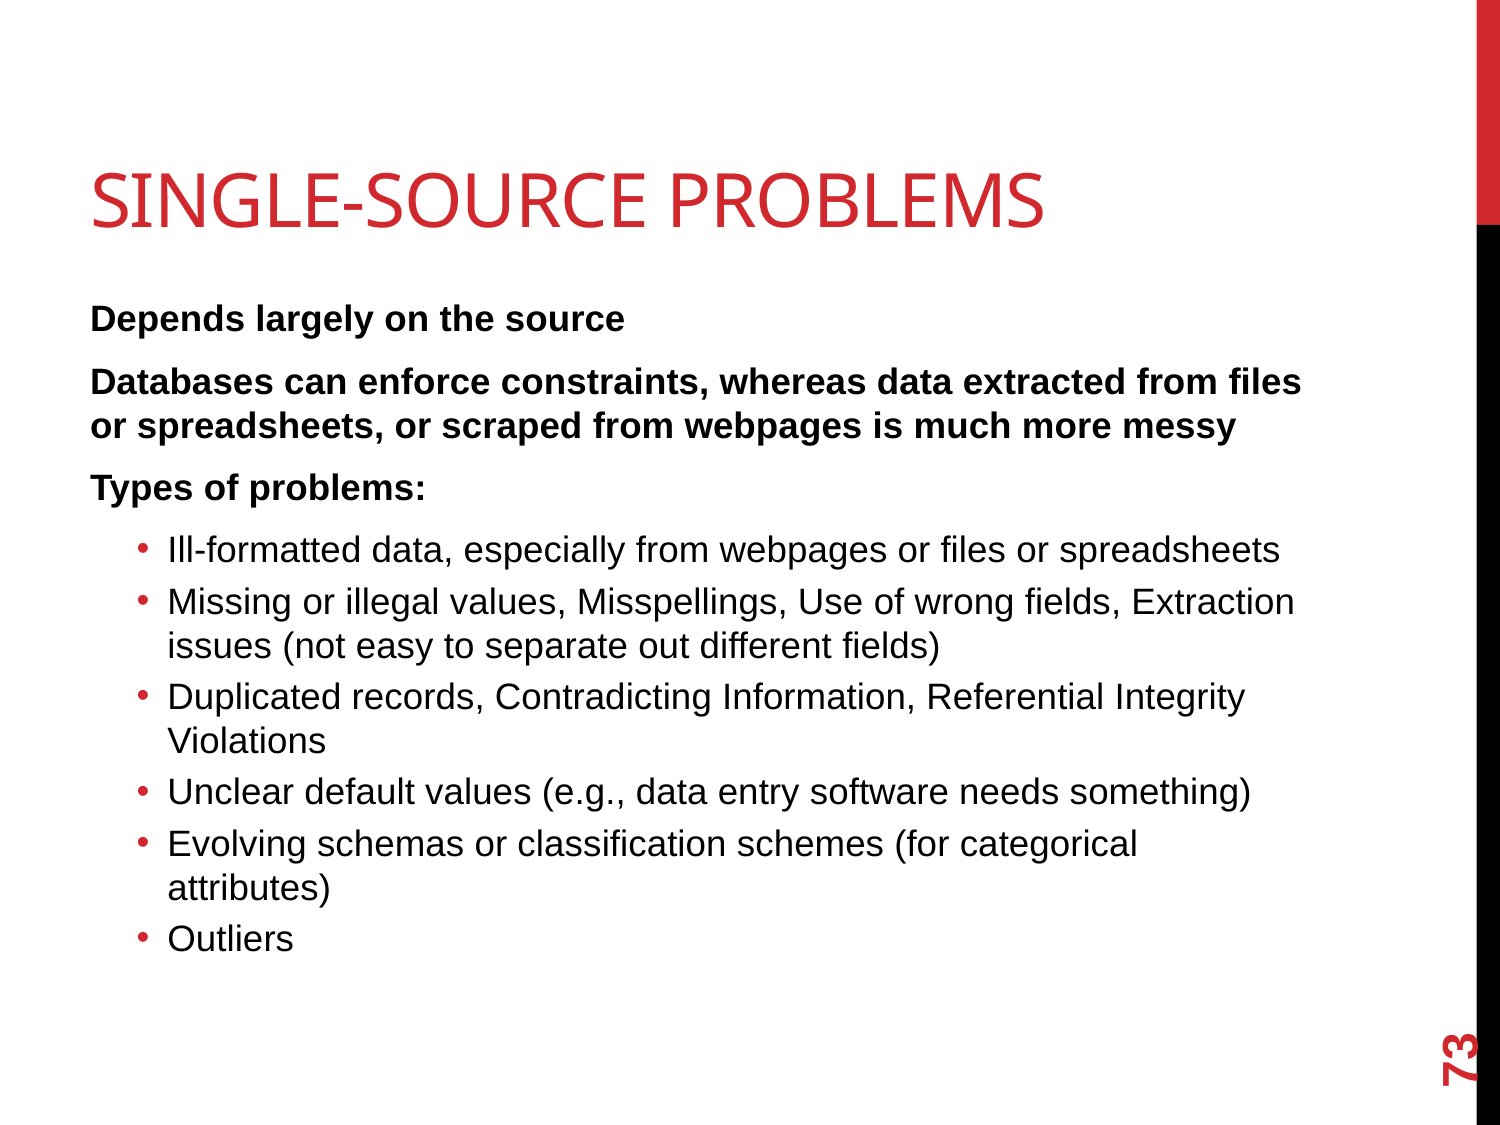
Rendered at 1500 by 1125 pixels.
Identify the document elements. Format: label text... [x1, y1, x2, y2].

title Single-source problems [75, 25, 1356, 250]
slide_number 73 [1427, 887, 1488, 1104]
list Depends largely on the source Databases can enforce constraints, whereas data extracted from files or spreadsheets, or scraped from webpages is much more messy Types of problems: Ill-formatted data, especially from webpages or files or spreadsheets Missing or illegal values, Misspellings, Use of wrong fields, Extraction issues (not easy to separate out different fields) Duplicated records, Contradicting Information, Referential Integrity Violations Unclear default values (e.g., data entry software needs something) Evolving schemas or classification schemes (for categorical attributes) Outliers [75, 287, 1325, 1005]
